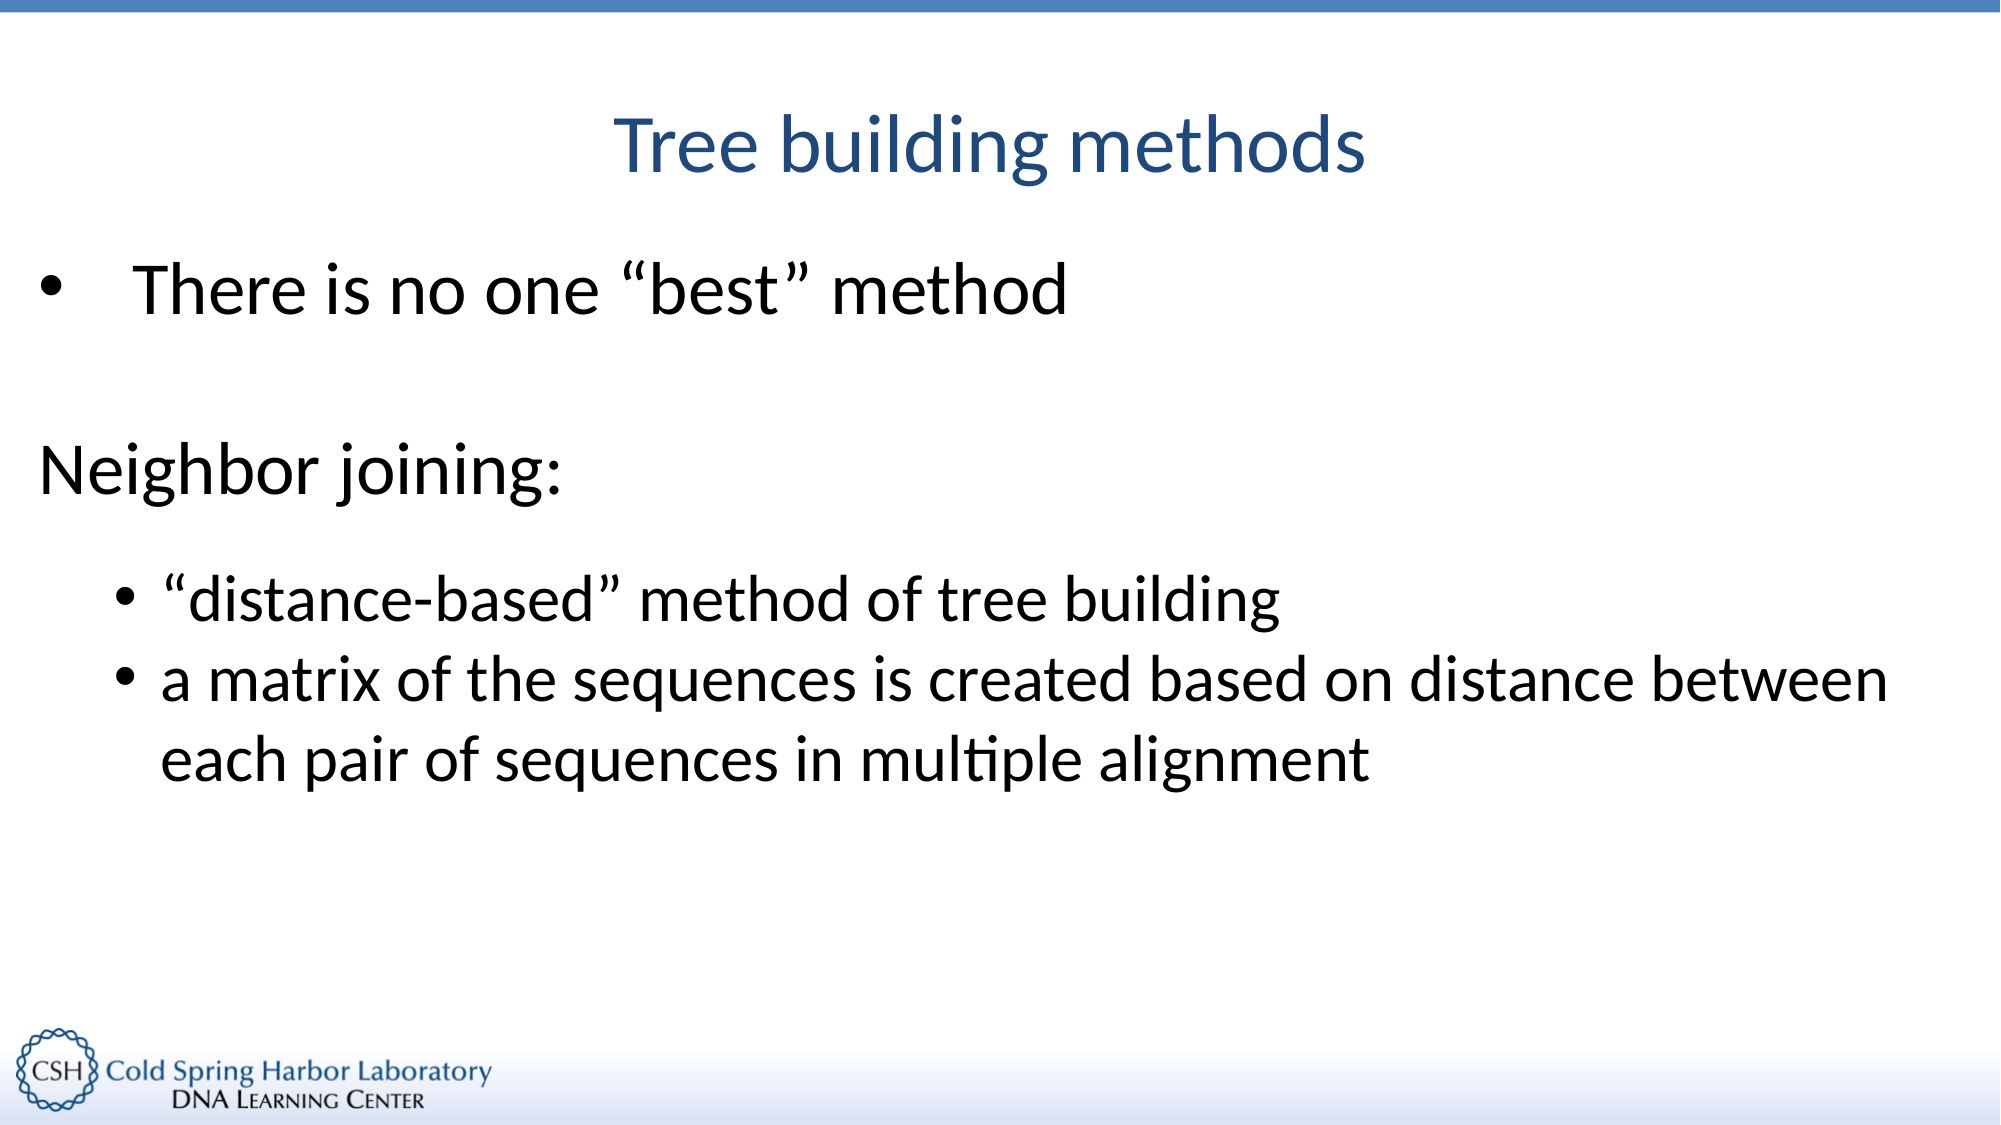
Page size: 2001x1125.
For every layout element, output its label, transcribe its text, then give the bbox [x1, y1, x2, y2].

text_box There is no one “best” method Neighbor joining: “distance-based” method of tree building a matrix of the sequences is created based on distance between each pair of sequences in multiple alignment [23, 232, 1976, 983]
title Tree building methods [99, 45, 1900, 232]
picture [16, 1028, 493, 1113]
